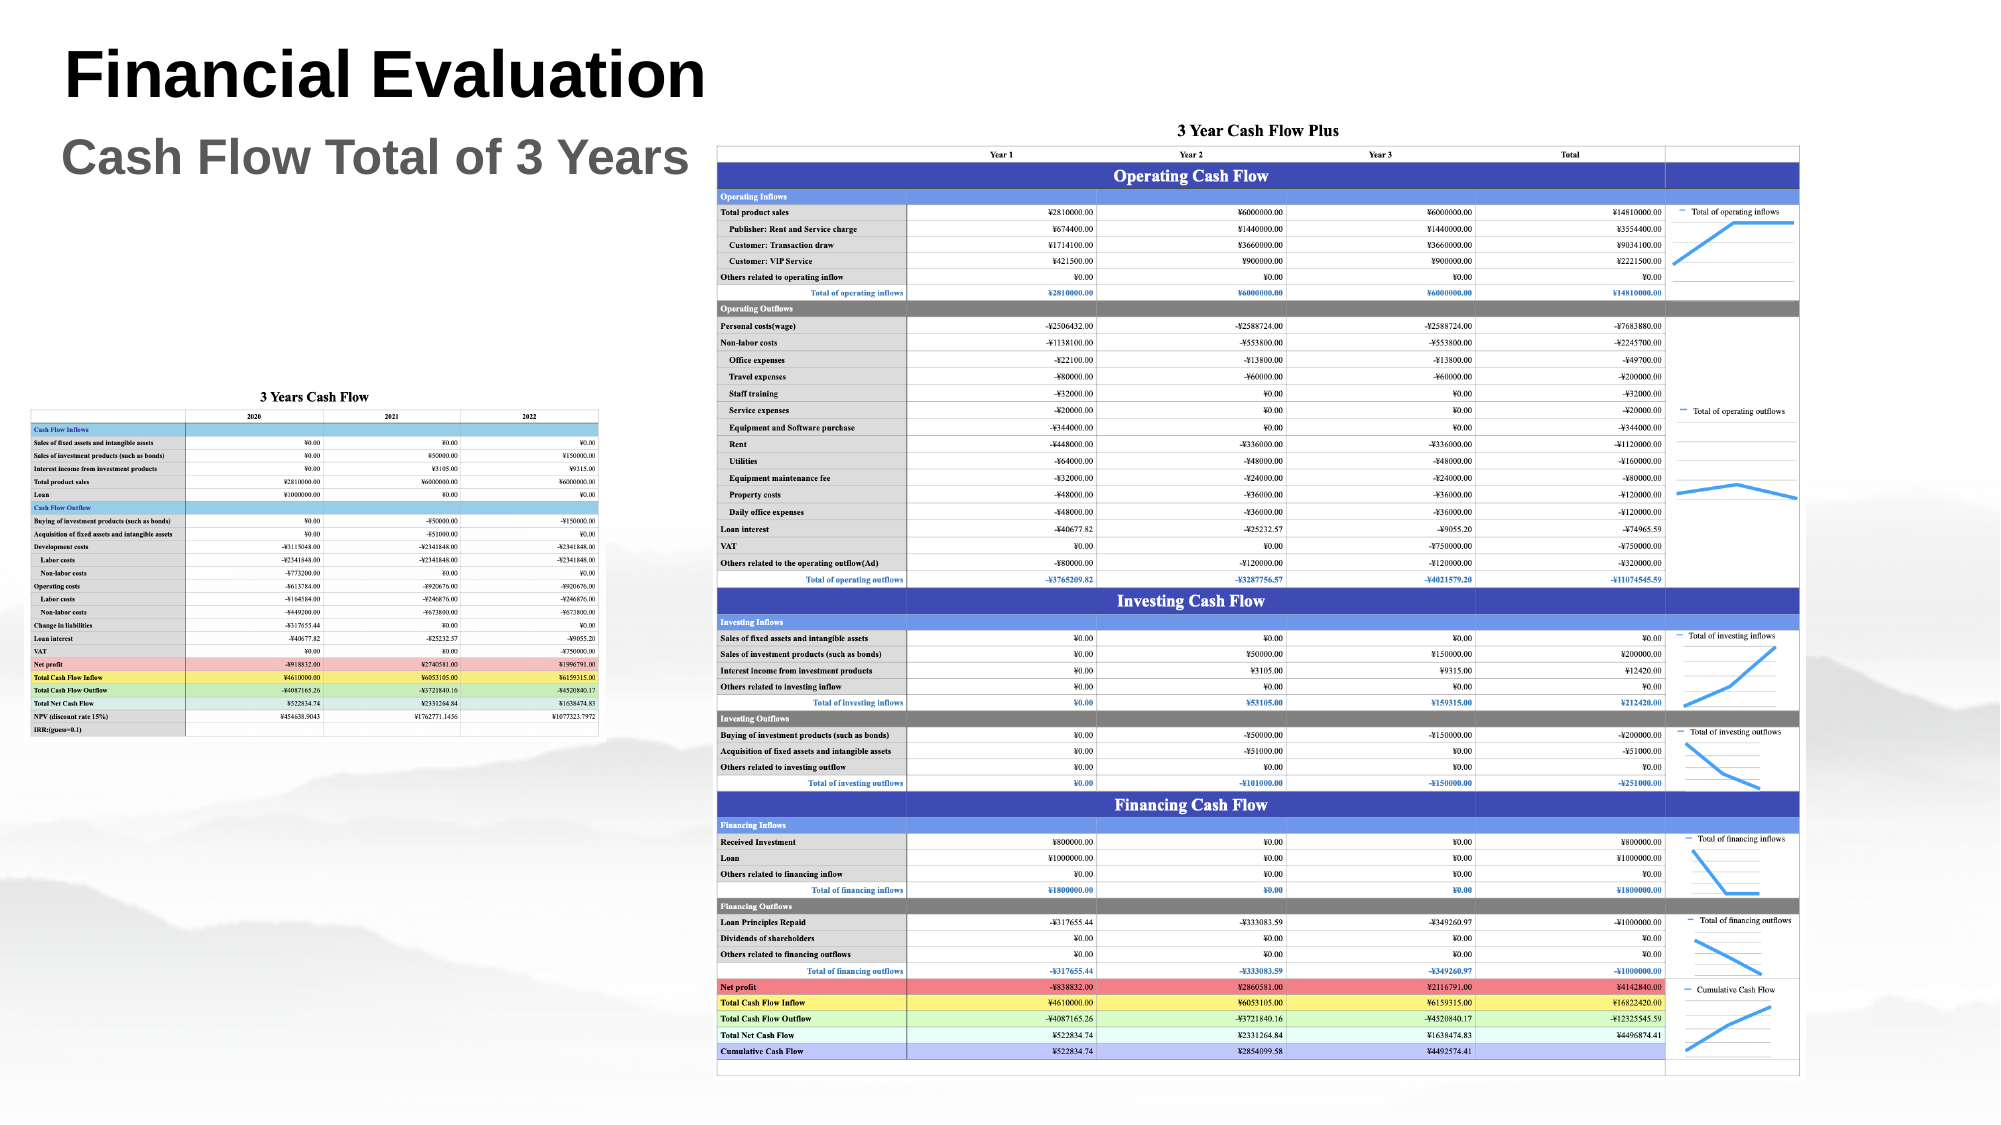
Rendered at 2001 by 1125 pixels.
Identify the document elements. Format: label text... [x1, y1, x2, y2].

picture [0, 118, 2000, 1125]
text_box Financial Evaluation [0, 23, 790, 118]
text_box Cash Flow Total of 3 Years [10, 117, 741, 159]
